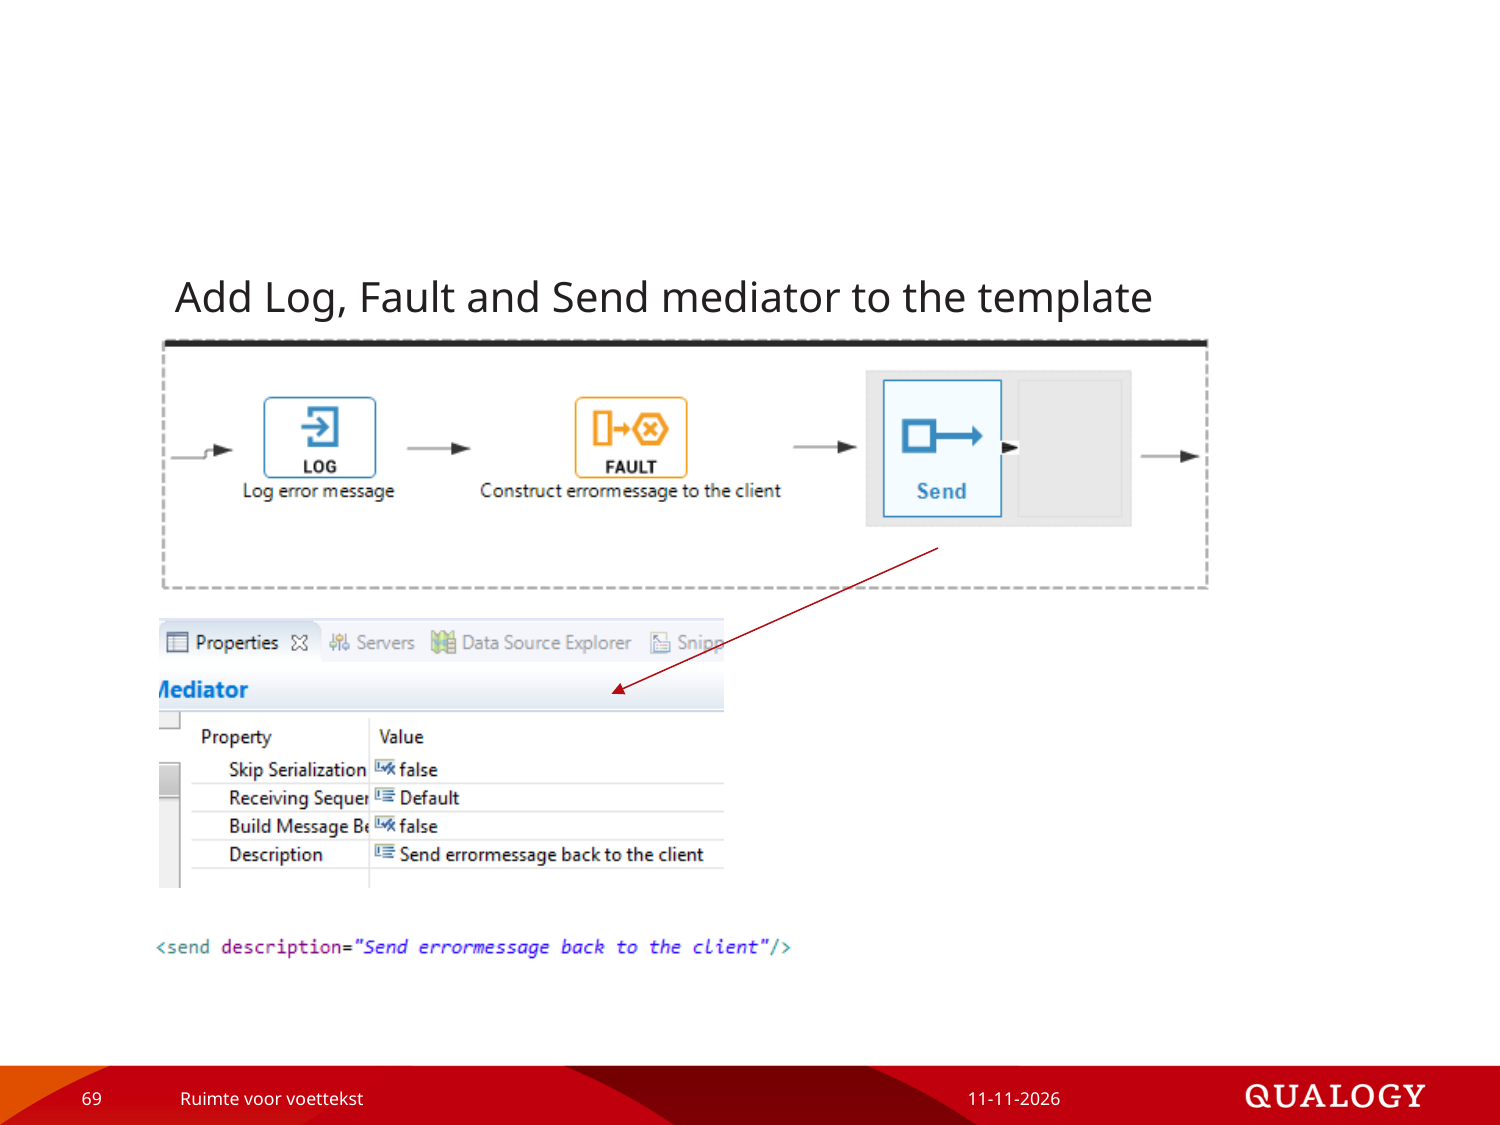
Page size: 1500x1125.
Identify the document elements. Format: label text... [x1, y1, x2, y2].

list Add Log, Fault and Send mediator to the template [159, 271, 1432, 1014]
picture [0, 0, 1500, 1125]
footer Ruimte voor voettekst [174, 1082, 938, 1118]
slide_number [961, 1082, 1213, 1118]
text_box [151, 335, 1215, 965]
slide_number 69 [75, 1082, 145, 1118]
